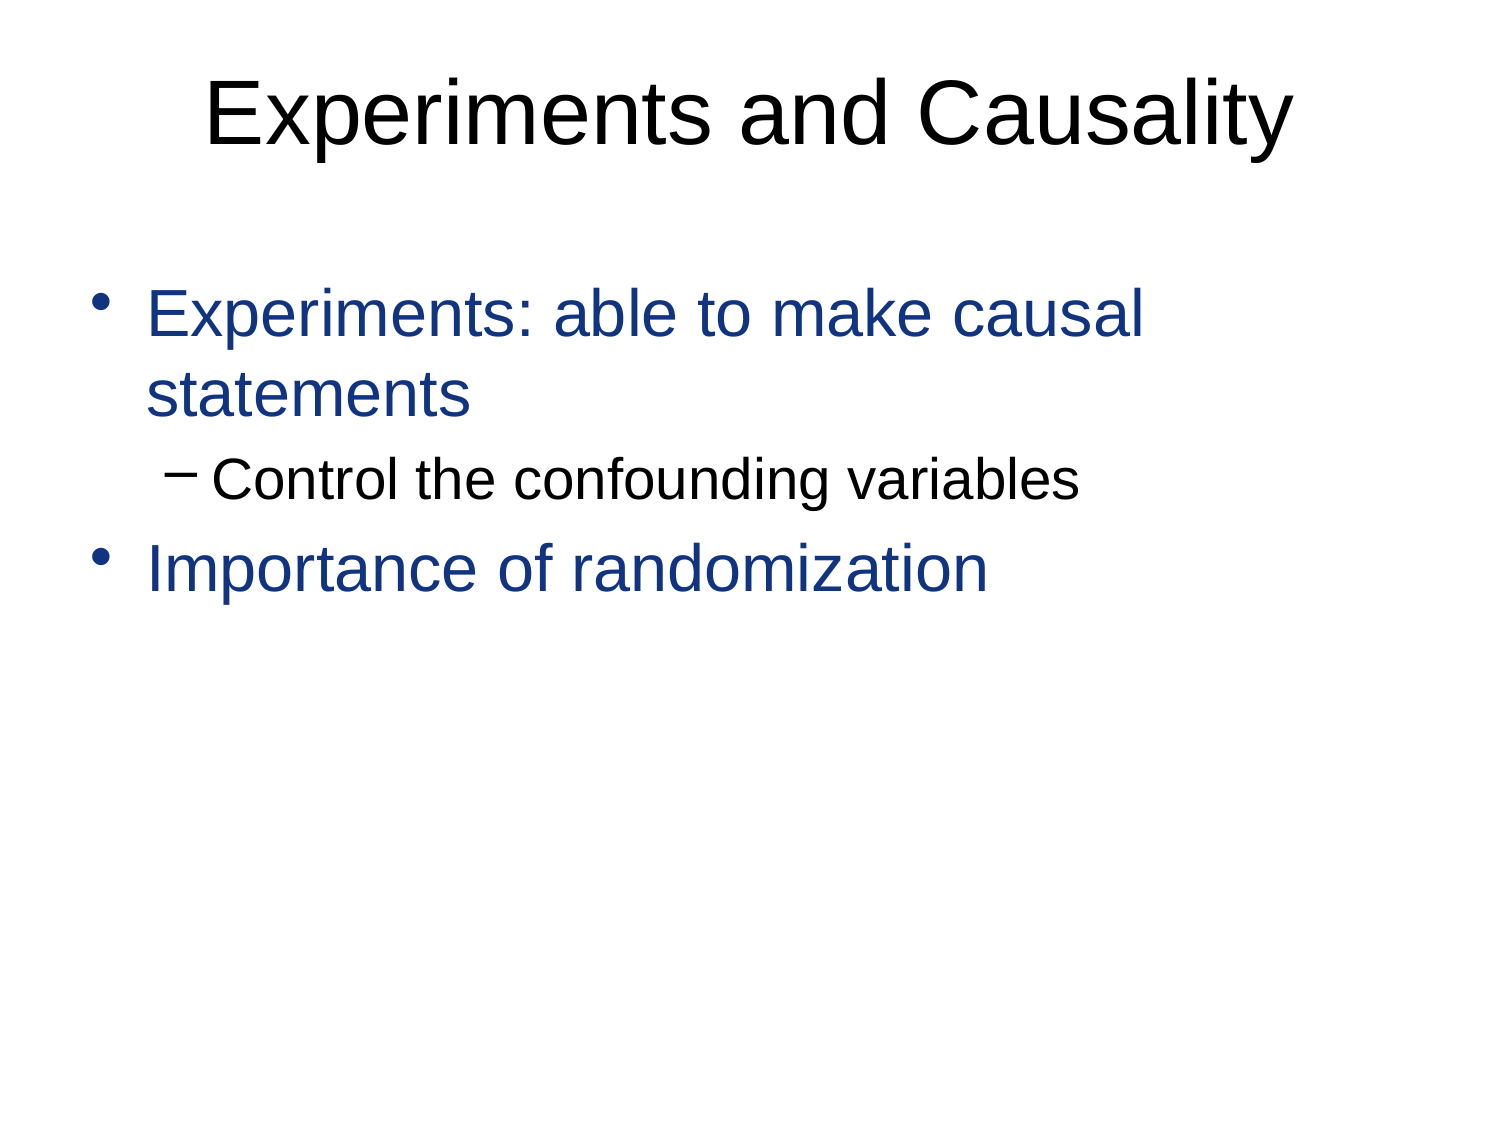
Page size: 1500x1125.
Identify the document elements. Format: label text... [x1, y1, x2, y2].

title Experiments and Causality [75, 45, 1425, 233]
list Experiments: able to make causal statements Control the confounding variables Importance of randomization [75, 262, 1425, 1005]
